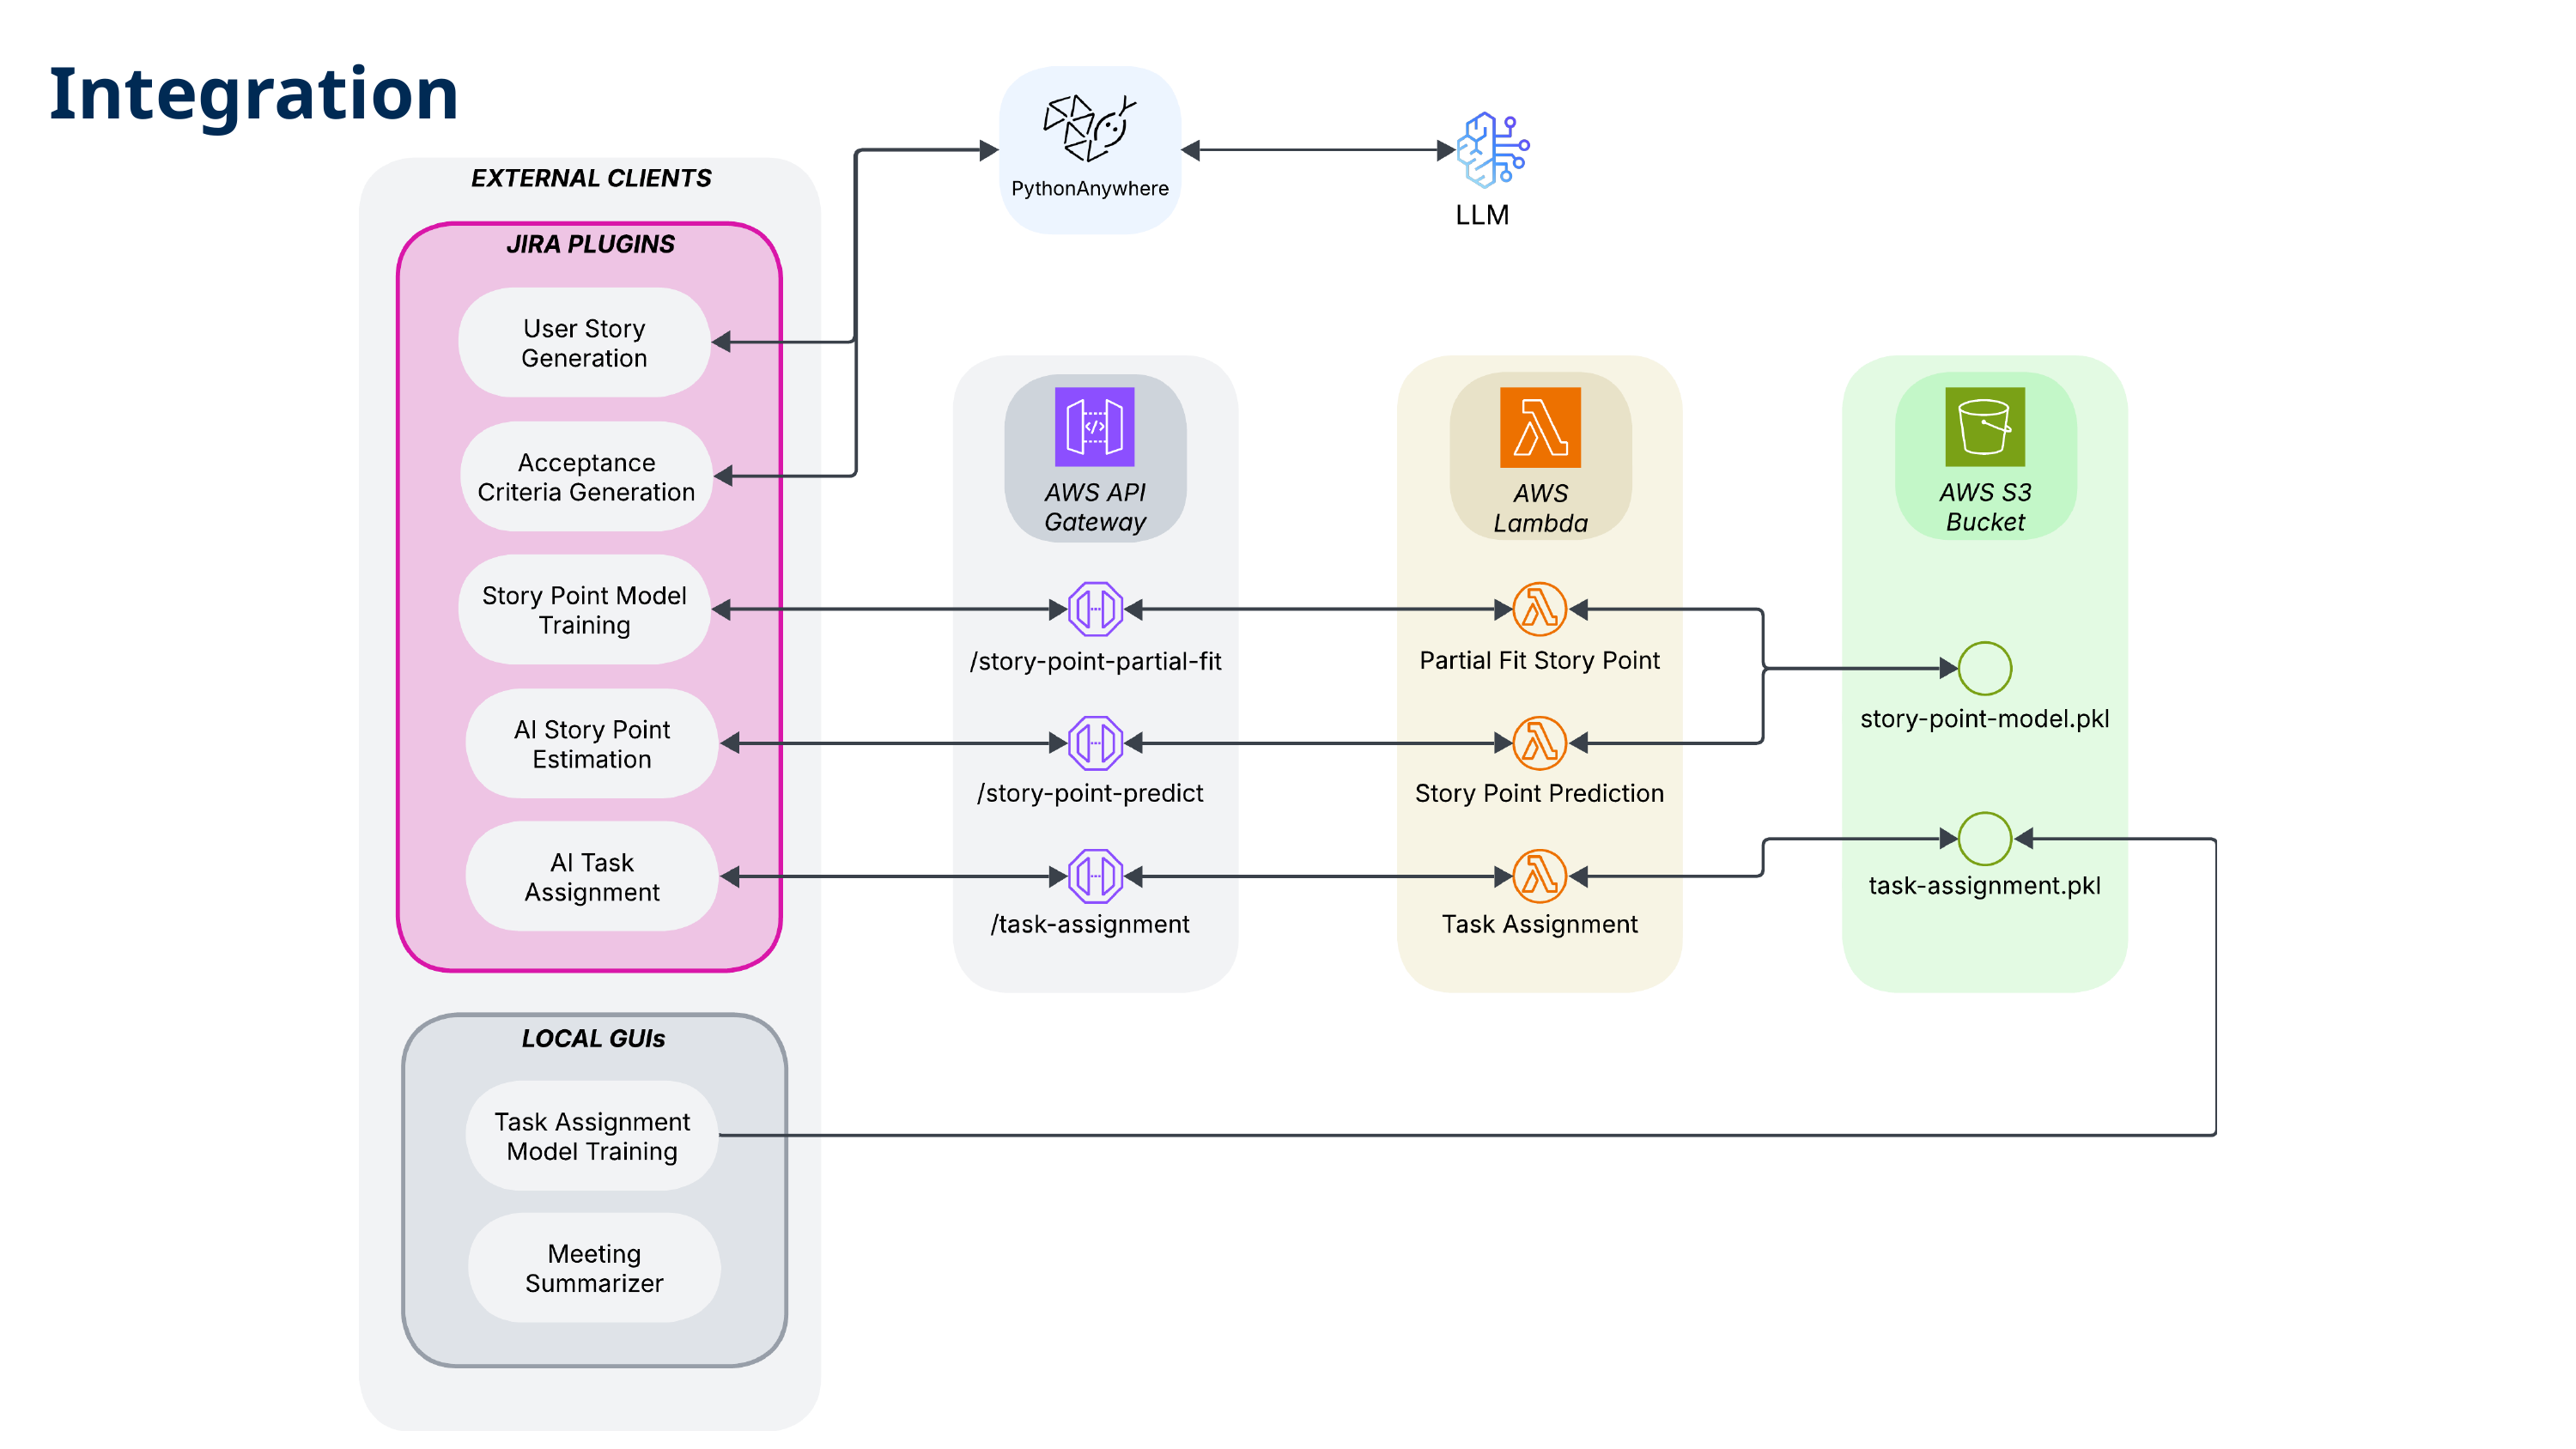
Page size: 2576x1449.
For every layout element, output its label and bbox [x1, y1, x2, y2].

text_box [0, 0, 647, 228]
picture [359, 66, 2217, 1432]
